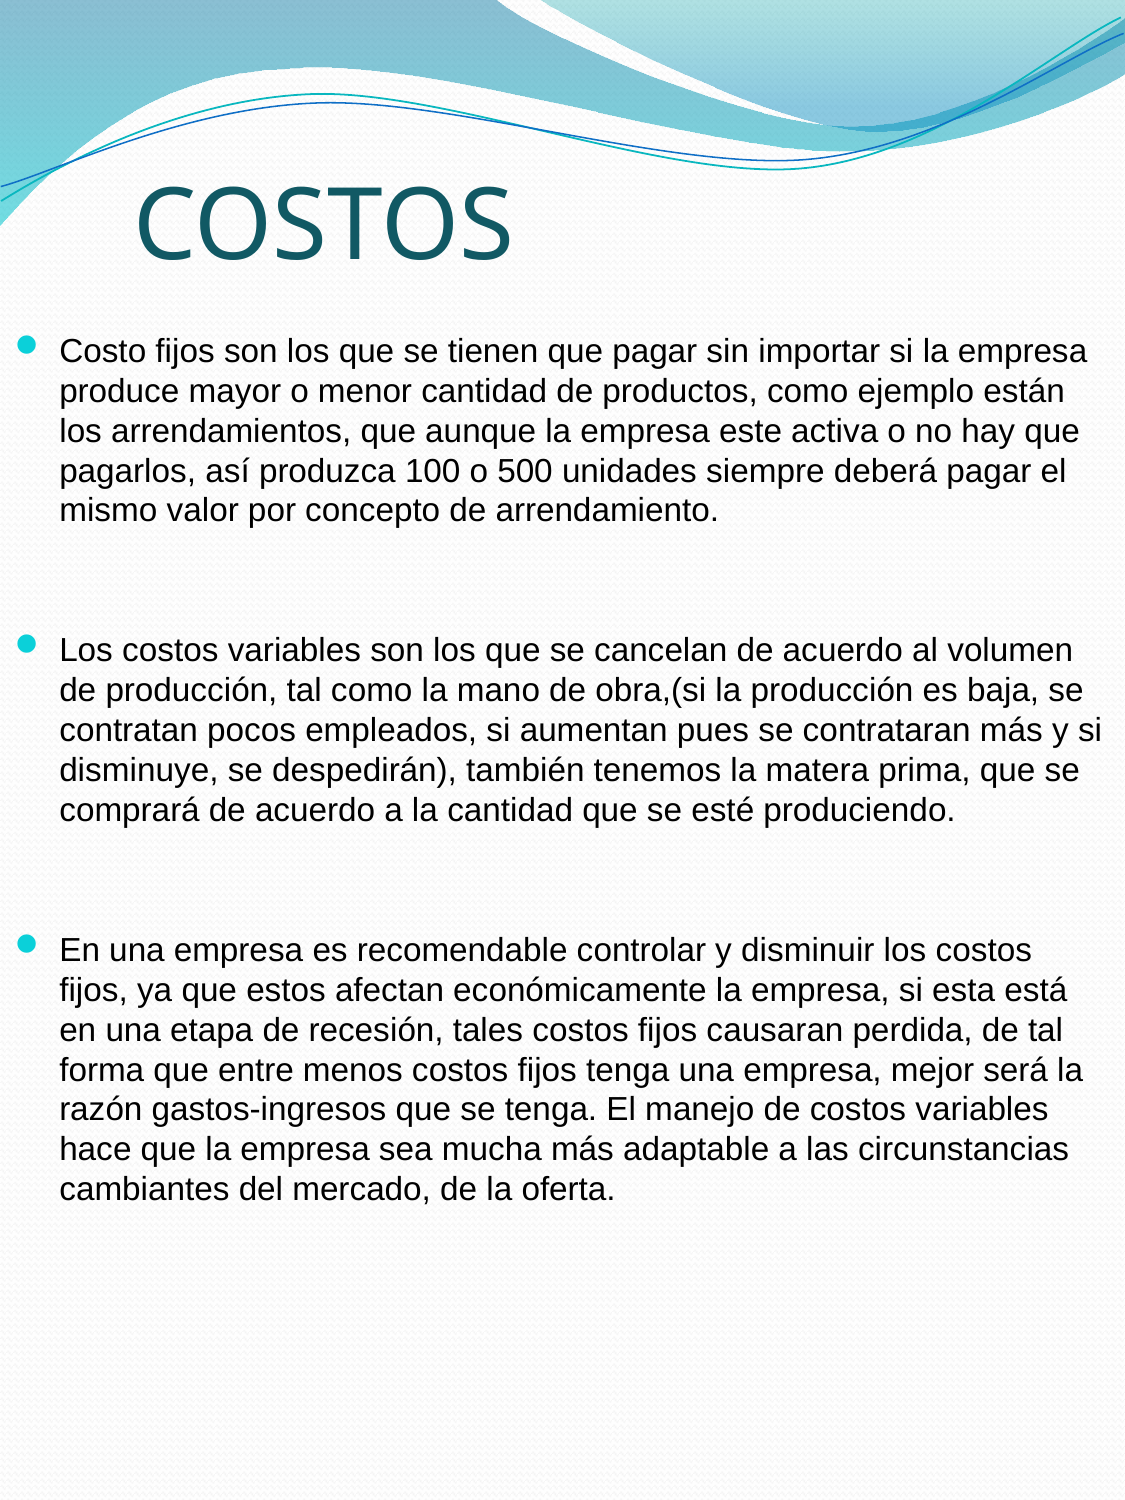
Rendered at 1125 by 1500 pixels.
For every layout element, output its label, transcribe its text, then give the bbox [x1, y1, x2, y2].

text_box Costo fijos son los que se tienen que pagar sin importar si la empresa produce mayor o menor cantidad de productos, como ejemplo están los arrendamientos, que aunque la empresa este activa o no hay que pagarlos, así produzca 100 o 500 unidades siempre deberá pagar el mismo valor por concepto de arrendamiento. Los costos variables son los que se cancelan de acuerdo al volumen de producción, tal como la mano de obra,(si la producción es baja, se contratan pocos empleados, si aumentan pues se contrataran más y si disminuye, se despedirán), también tenemos la matera prima, que se comprará de acuerdo a la cantidad que se esté produciendo. En una empresa es recomendable controlar y disminuir los costos fijos, ya que estos afectan económicamente la empresa, si esta está en una etapa de recesión, tales costos fijos causaran perdida, de tal forma que entre menos costos fijos tenga una empresa, mejor será la razón gastos-ingresos que se tenga. El manejo de costos variables hace que la empresa sea mucha más adaptable a las circunstancias cambiantes del mercado, de la oferta. [0, 274, 1125, 1447]
text_box COSTOS [118, 152, 530, 274]
